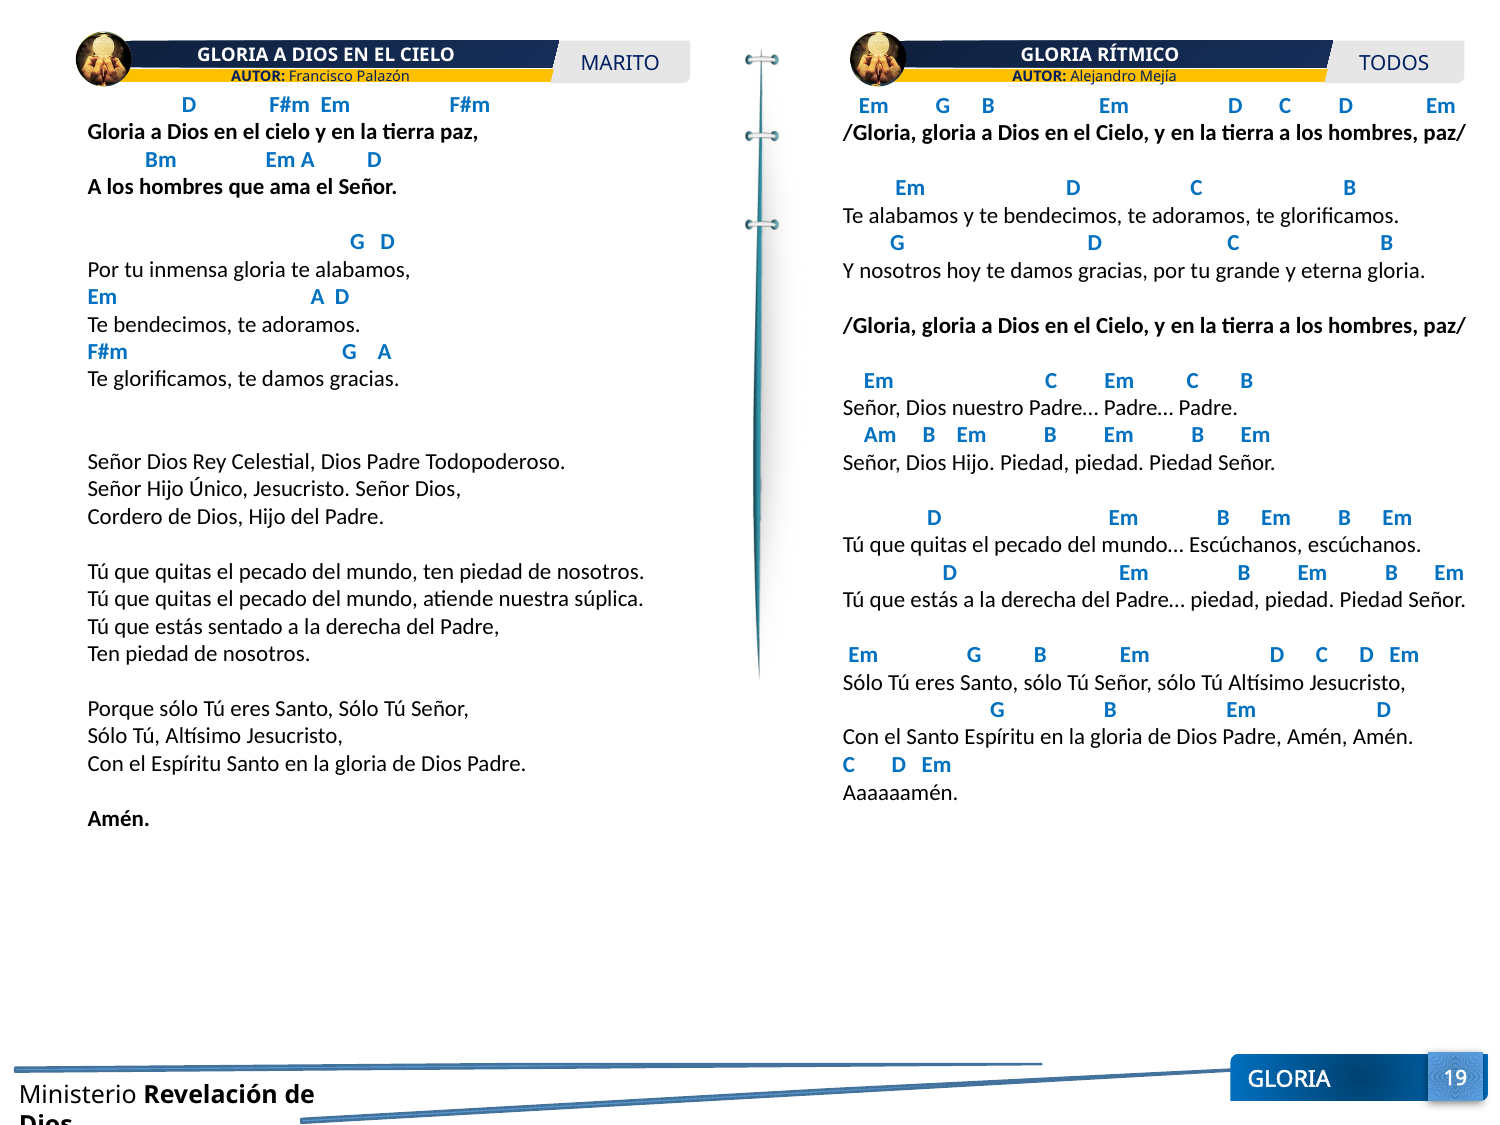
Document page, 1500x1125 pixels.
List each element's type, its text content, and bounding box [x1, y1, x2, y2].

text_box [13, 1062, 1043, 1071]
text_box MARITO [549, 39, 692, 85]
text_box Ministerio Revelación de Dios [3, 1070, 389, 1125]
text_box GLORIA [1228, 1052, 1424, 1103]
text_box Em G B Em D C D Em /Gloria, gloria a Dios en el Cielo, y en la tierra a los hombres, paz/ Em D C B Te alabamos y te bendecimos, te adoramos, te glorificamos. G D C B Y nosotros hoy te damos gracias, por tu grande y eterna gloria. /Gloria, gloria a Dios en el Cielo, y en la tierra a los hombres, paz/ Em C Em C B Señor, Dios nuestro Padre… Padre… Padre. Am B Em B Em B Em Señor, Dios Hijo. Piedad, piedad. Piedad Señor. D Em B Em B Em Tú que quitas el pecado del mundo… Escúchanos, escúchanos. D Em B Em B Em Tú que estás a la derecha del Padre… piedad, piedad. Piedad Señor. Em G B Em D C D Em Sólo Tú eres Santo, sólo Tú Señor, sólo Tú Altísimo Jesucristo, G B Em D Con el Santo Espíritu en la gloria de Dios Padre, Amén, Amén. C D Em Aaaaaamén. [828, 83, 1500, 812]
text_box D F#m Em F#m Gloria a Dios en el cielo y en la tierra paz, Bm Em A D A los hombres que ama el Señor. G D Por tu inmensa gloria te alabamos, Em A D Te bendecimos, te adoramos. F#m G A Te glorificamos, te damos gracias. Señor Dios Rey Celestial, Dios Padre Todopoderoso. Señor Hijo Único, Jesucristo. Señor Dios, Cordero de Dios, Hijo del Padre. Tú que quitas el pecado del mundo, ten piedad de nosotros. Tú que quitas el pecado del mundo, atiende nuestra súplica. Tú que estás sentado a la derecha del Padre, Ten piedad de nosotros. Porque sólo Tú eres Santo, Sólo Tú Señor, Sólo Tú, Altísimo Jesucristo, Con el Espíritu Santo en la gloria de Dios Padre. Amén. [72, 82, 803, 839]
text_box AUTOR: Alejandro Mejía [913, 67, 1330, 84]
text_box AUTOR: Francisco Palazón [139, 67, 555, 84]
text_box [389, 1068, 1228, 1120]
picture [849, 31, 907, 87]
text_box GLORIA A DIOS EN EL CIELO [139, 39, 561, 69]
text_box GLORIA RÍTMICO [913, 39, 1335, 69]
picture [75, 31, 132, 87]
slide_number 19 [1428, 1052, 1483, 1101]
picture [438, 39, 1081, 680]
text_box TODOS [1323, 39, 1466, 85]
